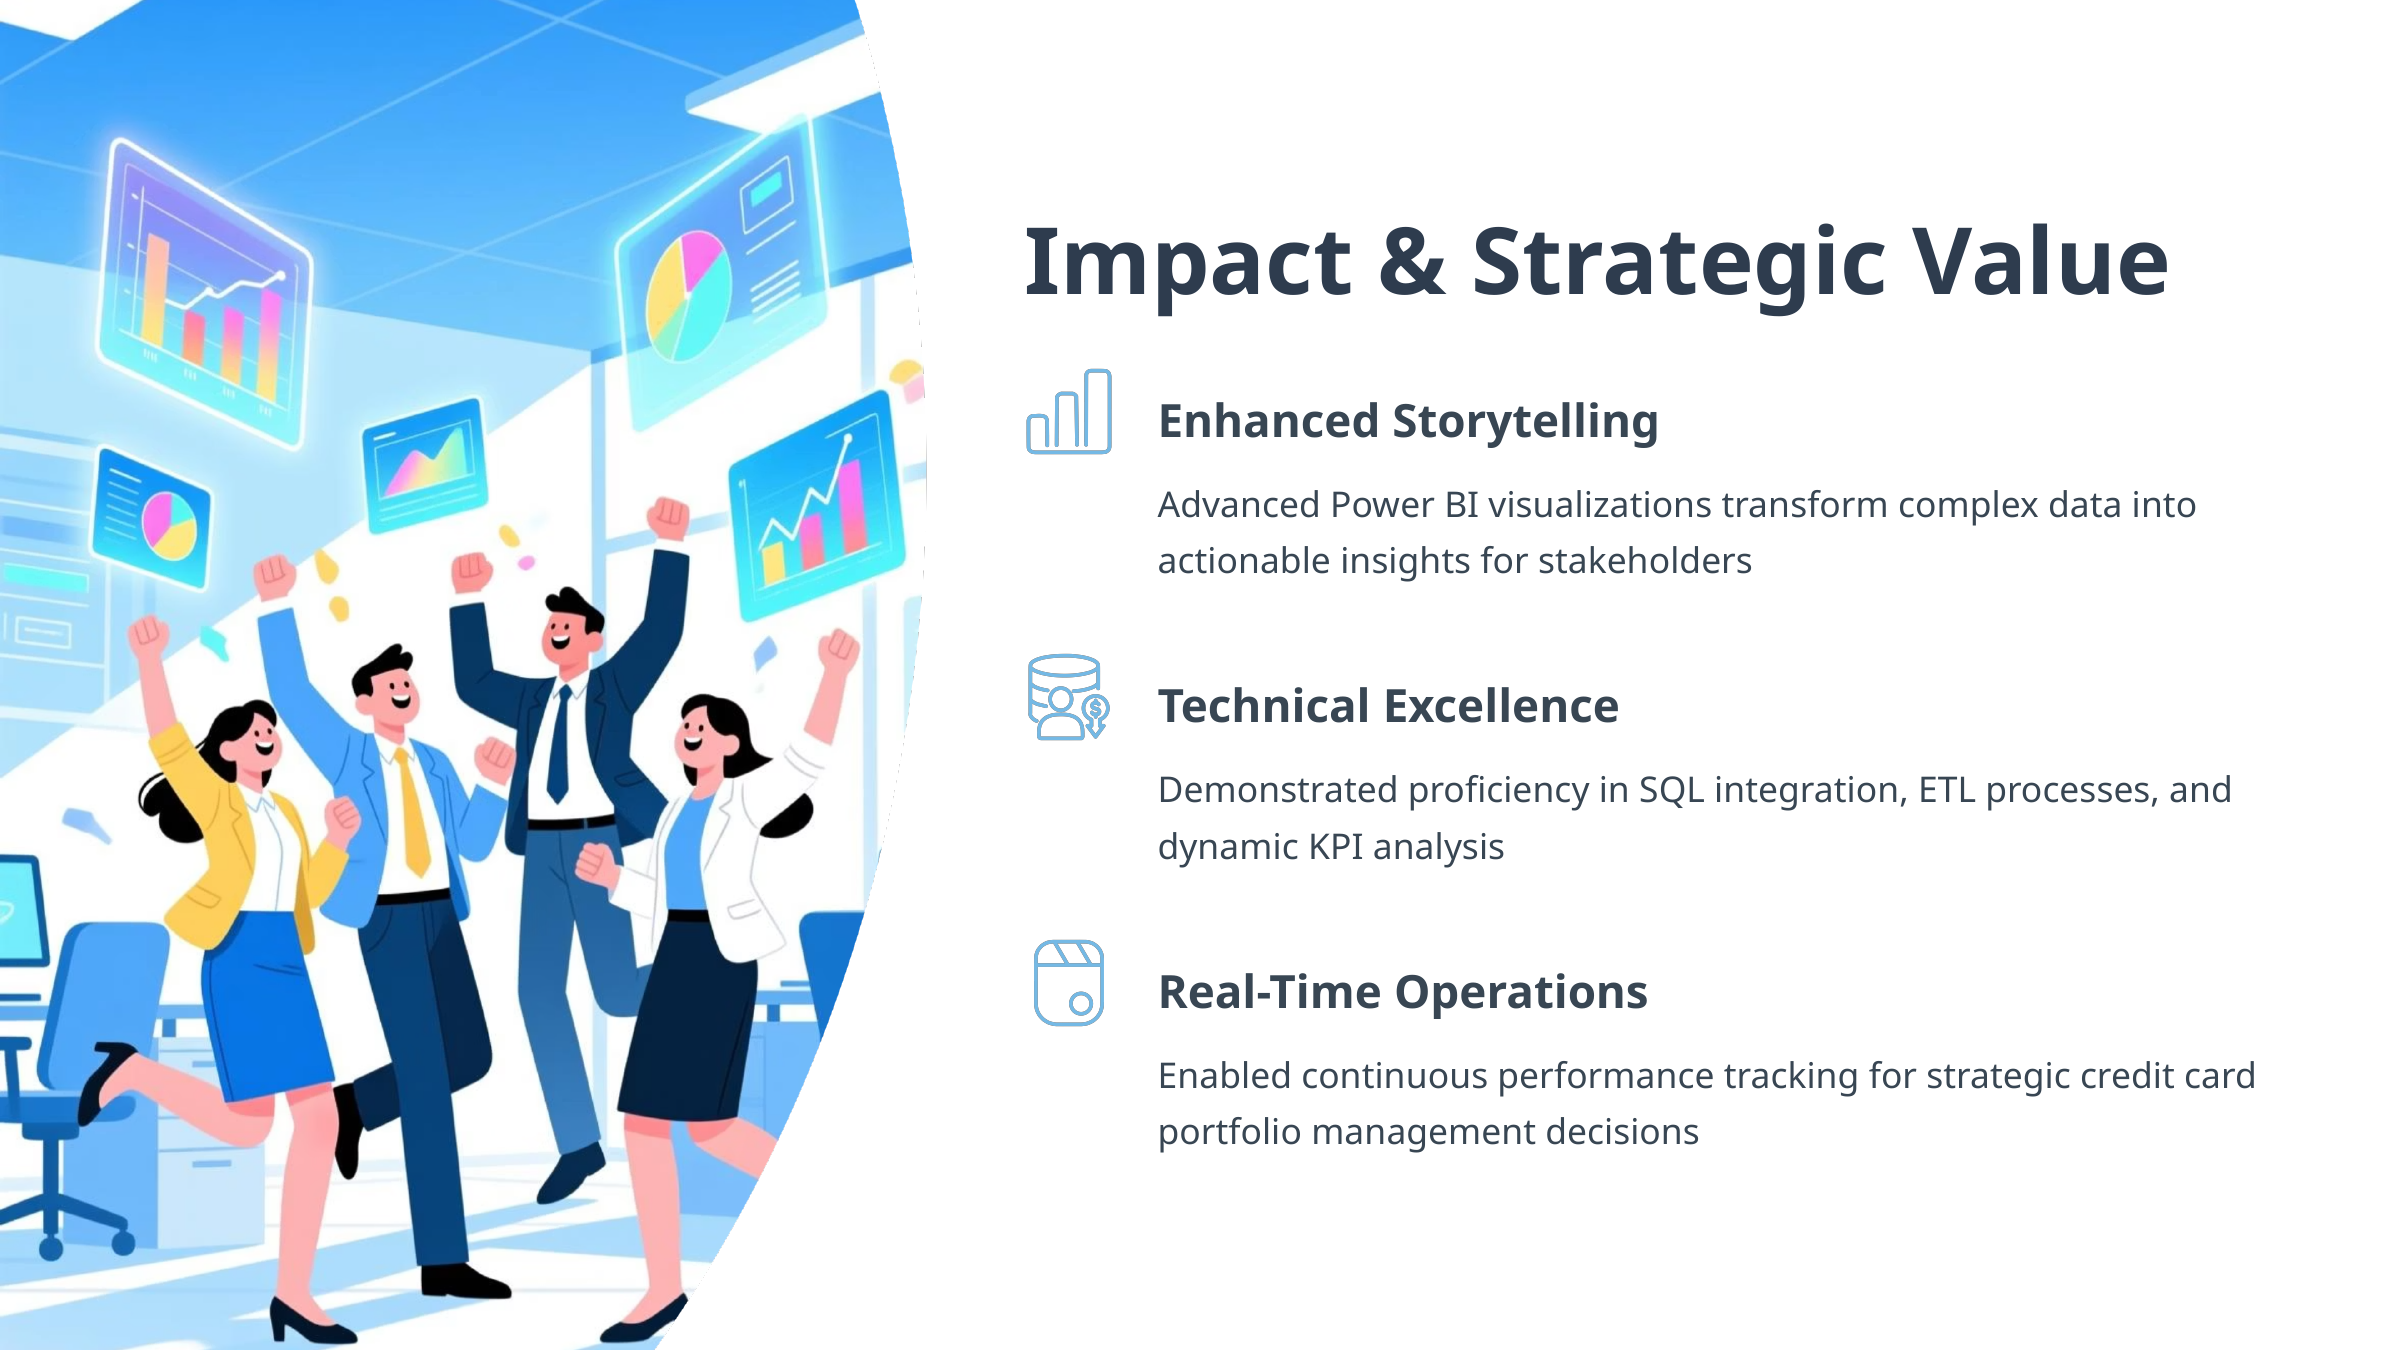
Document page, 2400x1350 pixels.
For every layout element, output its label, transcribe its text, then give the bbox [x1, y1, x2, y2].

text_box Enhanced Storytelling [1157, 388, 1626, 447]
text_box Real-Time Operations [1157, 959, 1626, 1018]
text_box Technical Excellence [1157, 673, 1626, 733]
picture [1024, 938, 1114, 1028]
picture [0, 0, 945, 1350]
text_box Demonstrated proficiency in SQL integration, ETL processes, and dynamic KPI analysis [1157, 753, 2276, 868]
text_box Enabled continuous performance tracking for strategic credit card portfolio management decisions [1157, 1039, 2276, 1153]
picture [1024, 652, 1114, 742]
picture [1024, 367, 1114, 456]
text_box Advanced Power BI visualizations transform complex data into actionable insights for stakeholders [1157, 467, 2276, 582]
text_box Impact & Strategic Value [1024, 196, 2051, 314]
